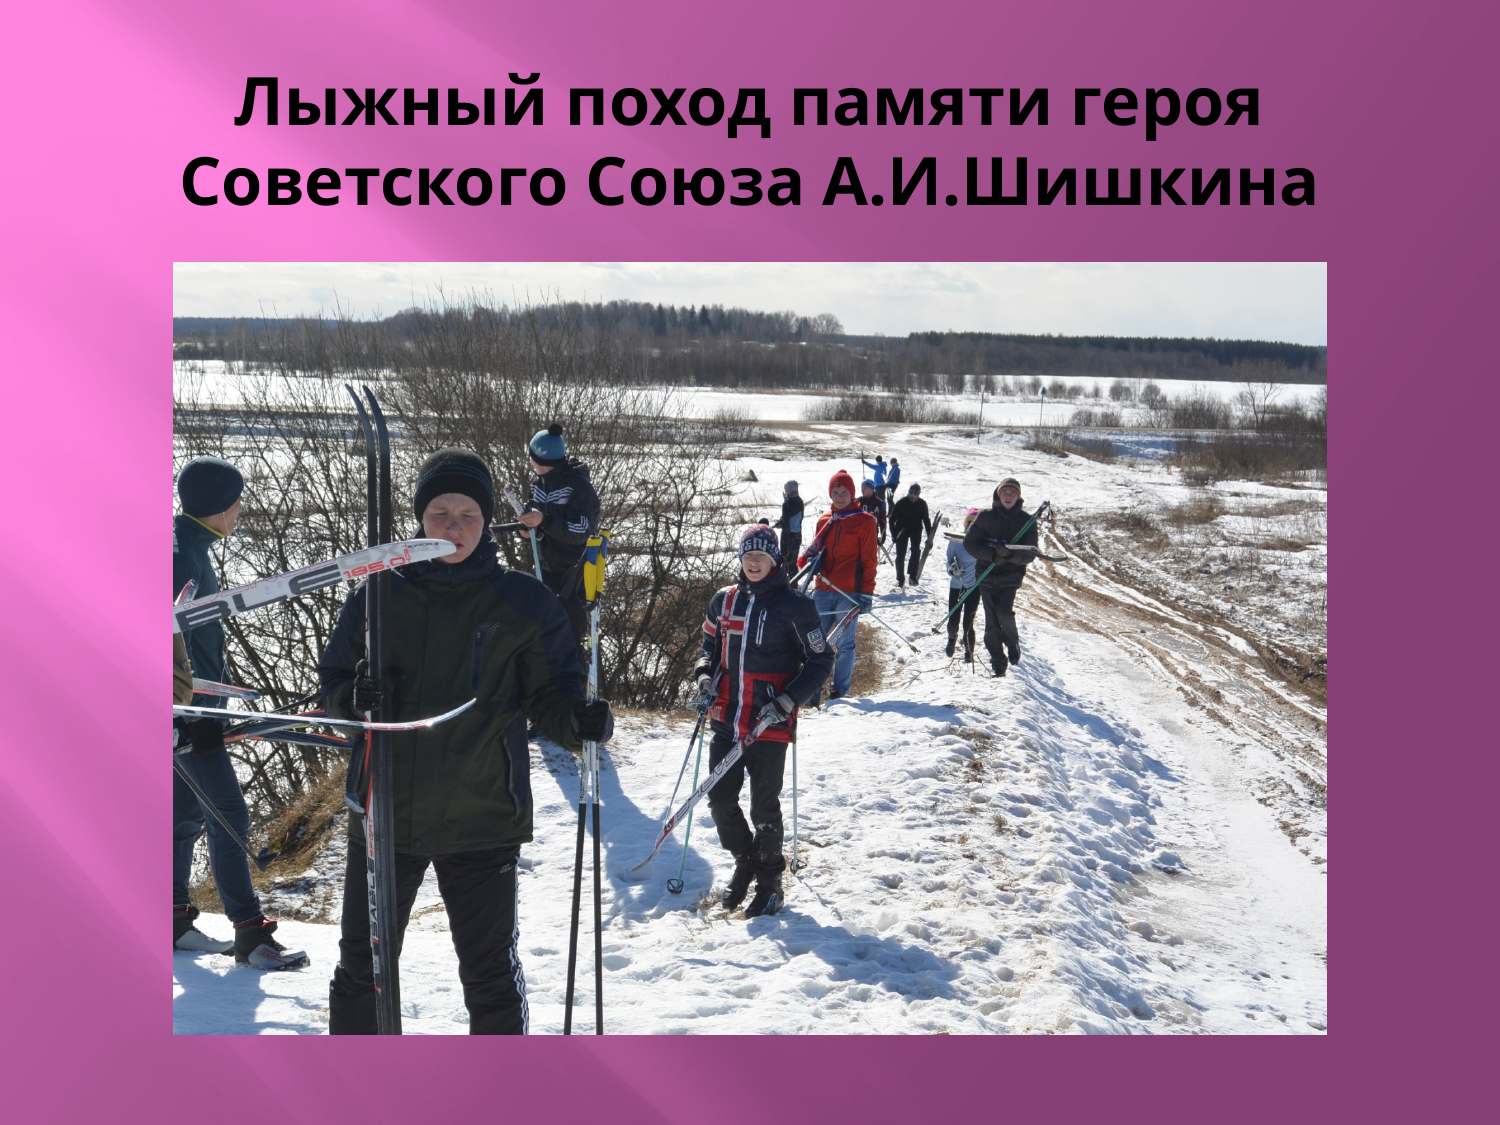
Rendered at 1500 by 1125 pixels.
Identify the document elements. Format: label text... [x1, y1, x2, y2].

title Лыжный поход памяти героя Советского Союза А.И.Шишкина [75, 45, 1425, 233]
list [172, 262, 1328, 1036]
